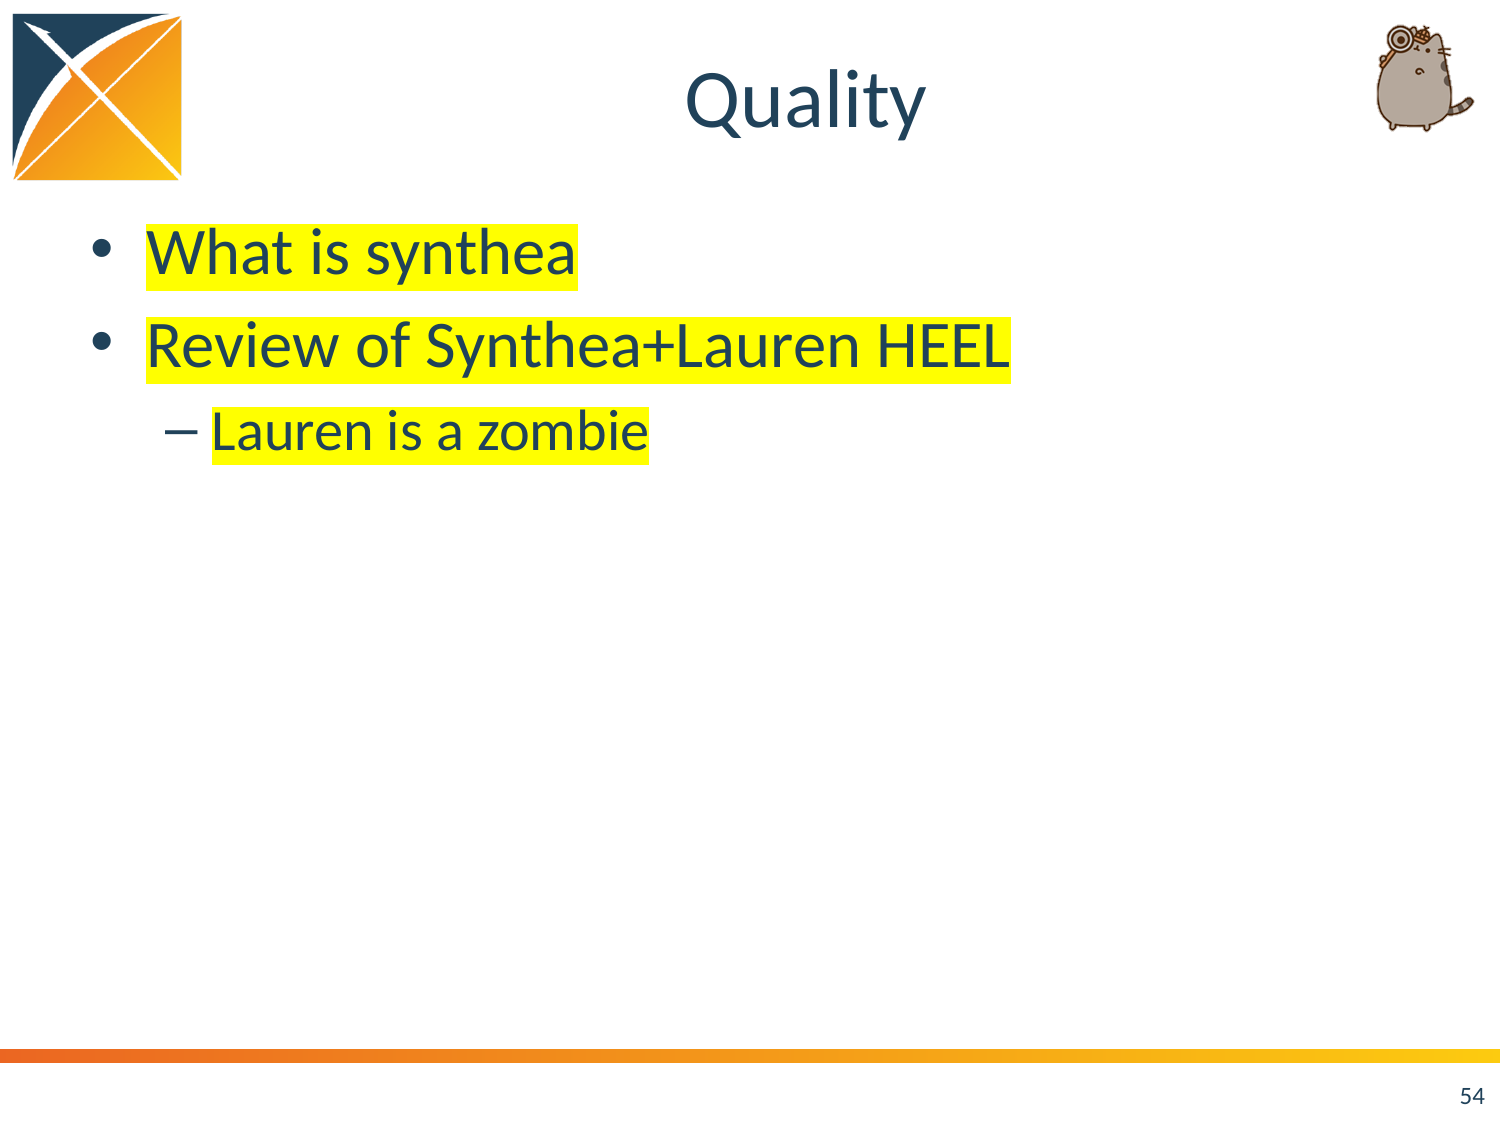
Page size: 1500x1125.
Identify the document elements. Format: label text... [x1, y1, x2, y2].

list What is synthea Review of Synthea+Lauren HEEL Lauren is a zombie [75, 200, 1425, 1005]
picture [0, 0, 206, 200]
picture [1337, 0, 1500, 160]
title Quality [187, 24, 1333, 163]
slide_number 54 [1149, 1065, 1500, 1125]
